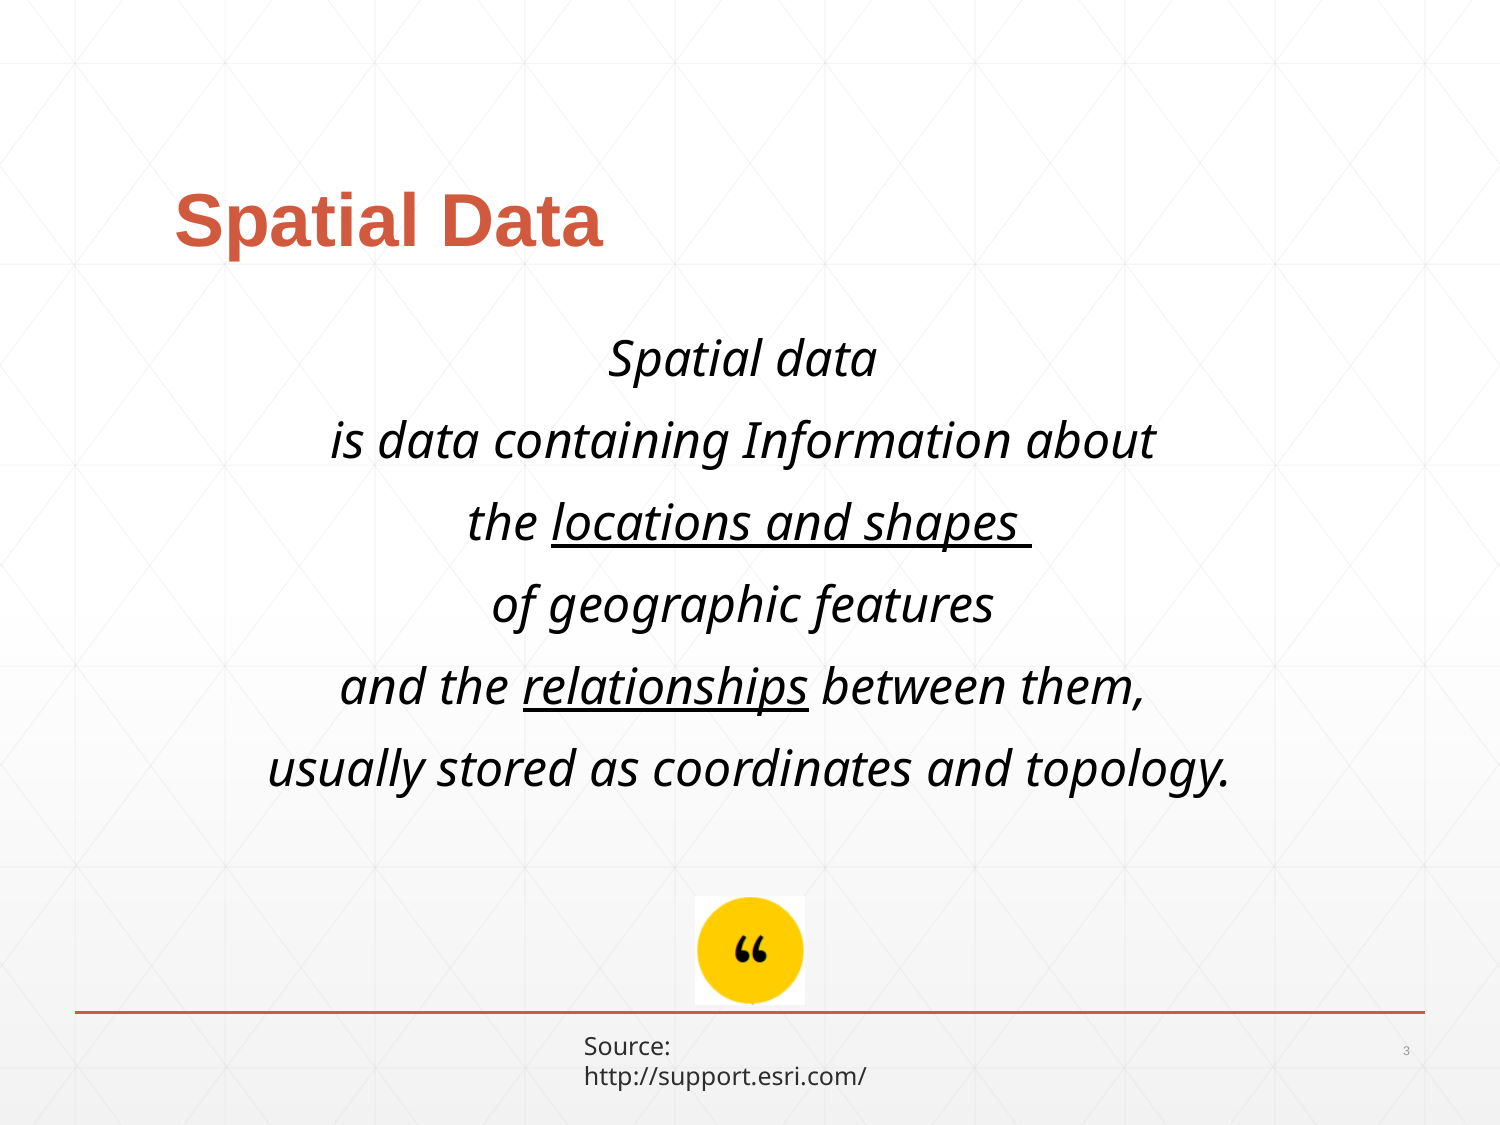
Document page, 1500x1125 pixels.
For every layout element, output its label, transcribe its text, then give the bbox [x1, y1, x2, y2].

text_box Source: http://support.esri.com/ [569, 1022, 931, 1098]
title Spatial Data [159, 82, 1341, 271]
picture [695, 896, 805, 1005]
list Spatial data is data containing Information about the locations and shapes of geographic features and the relationships between them, usually stored as coordinates and topology. [159, 325, 1341, 951]
slide_number 3 [1312, 1031, 1426, 1069]
